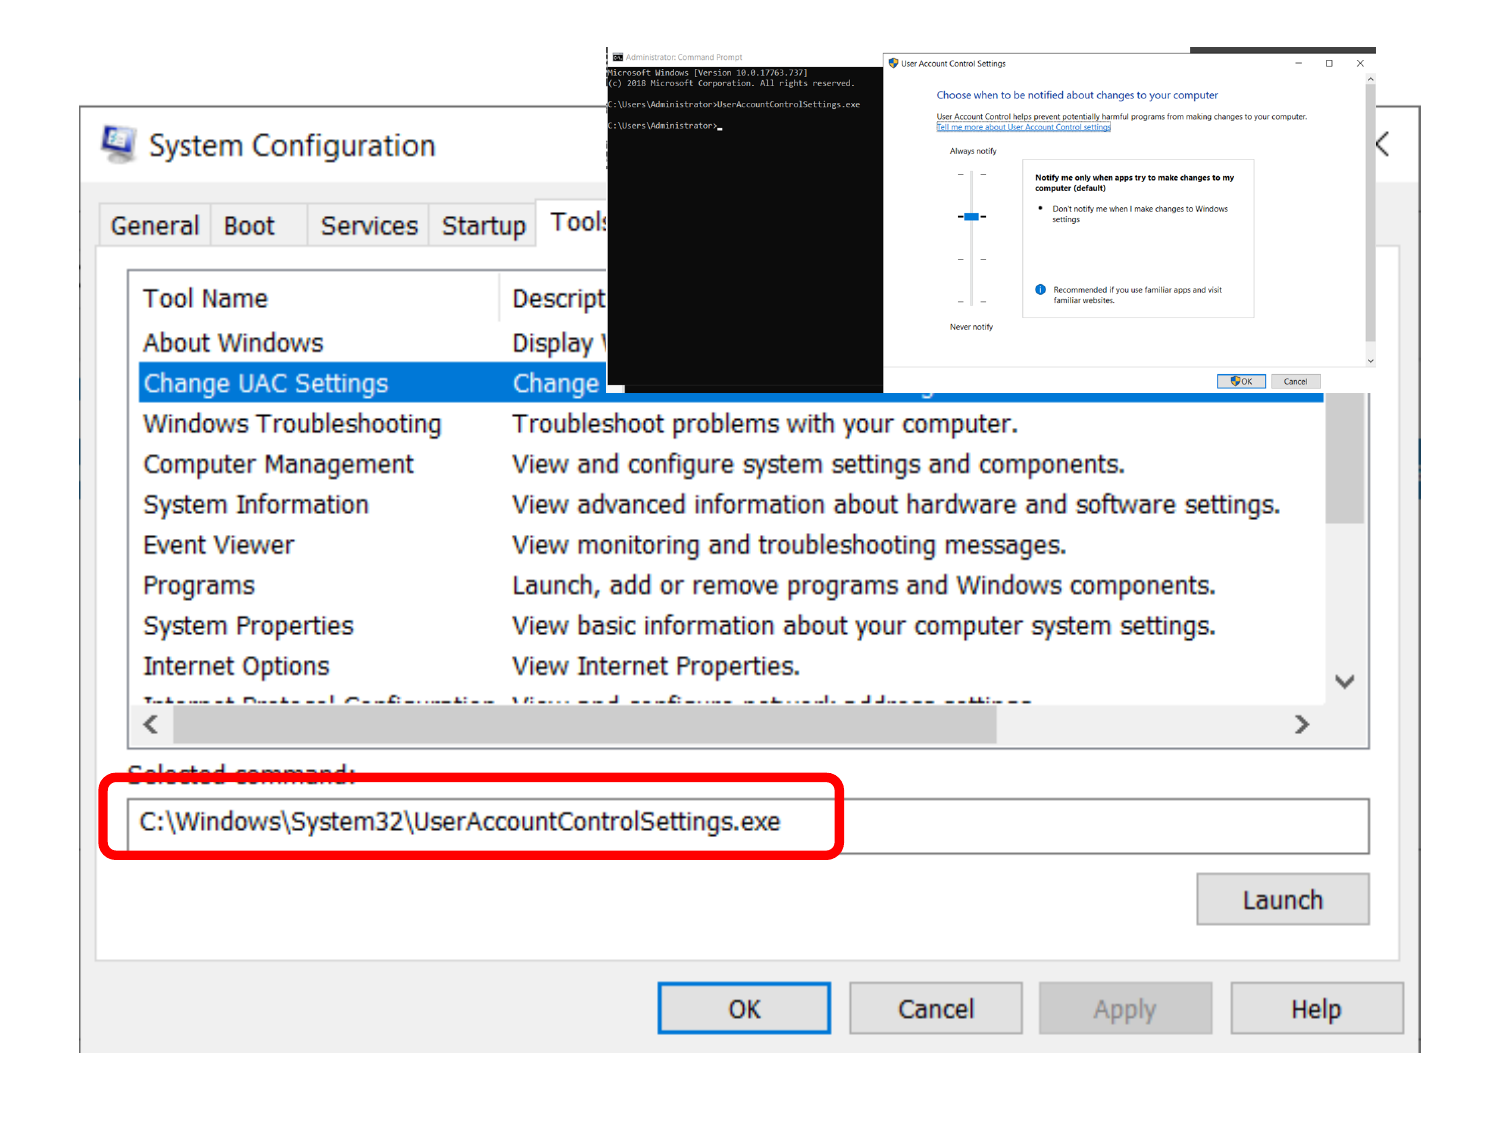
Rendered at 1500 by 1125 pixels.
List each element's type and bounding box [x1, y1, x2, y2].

picture [606, 47, 1376, 393]
list [79, 104, 1421, 1053]
